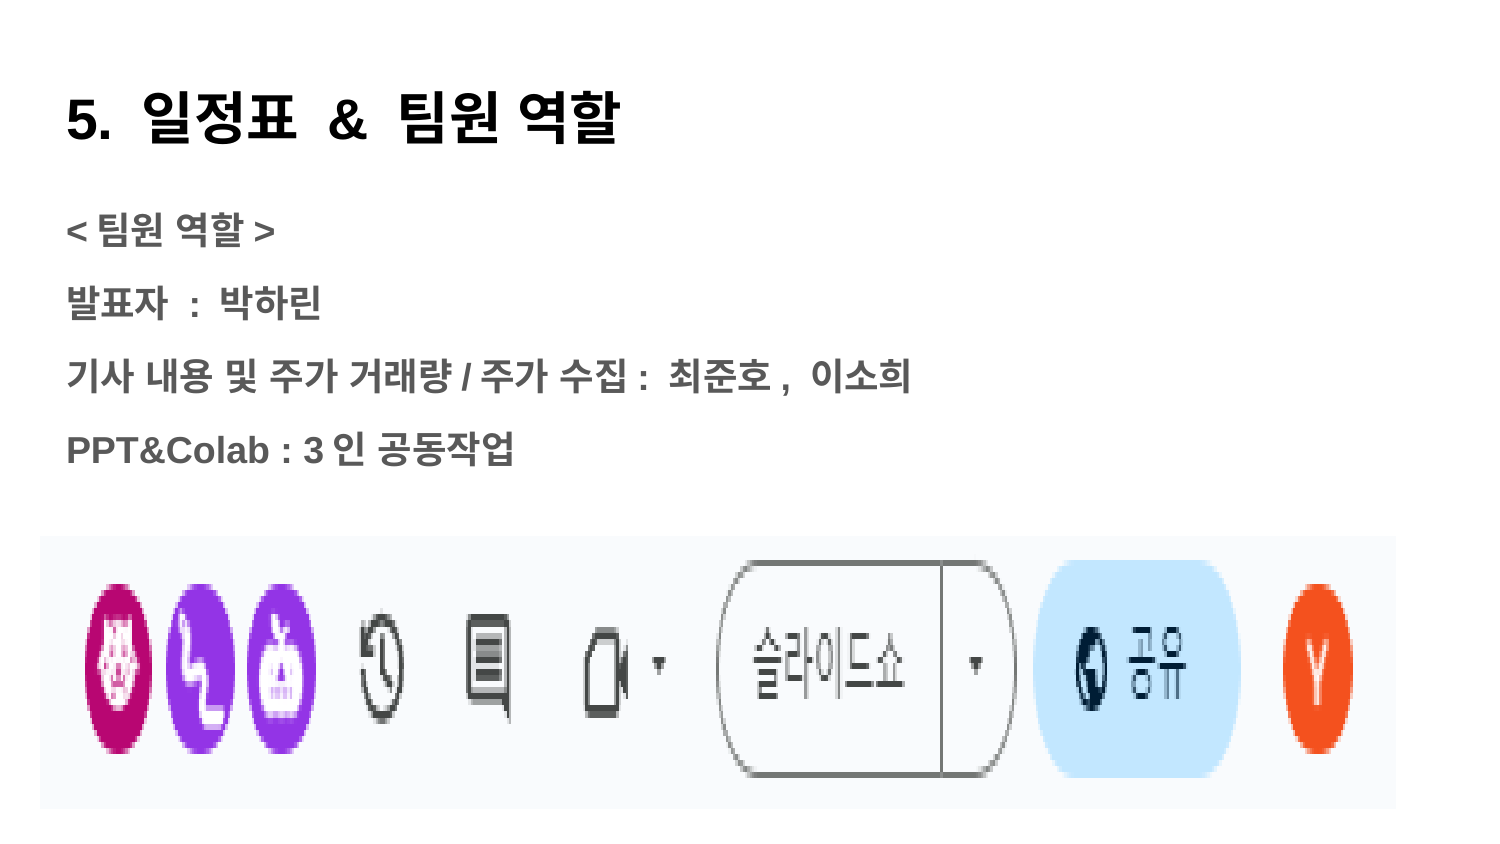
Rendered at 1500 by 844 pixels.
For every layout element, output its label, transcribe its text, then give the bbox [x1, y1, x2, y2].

list <팀원 역할> 발표자 : 박하린 기사 내용 및 주가 거래량/주가 수집: 최준호, 이소희 PPT&Colab : 3인 공동작업 [51, 189, 1449, 750]
picture [40, 535, 1397, 809]
title 5. 일정표 & 팀원 역할 [51, 72, 1449, 167]
